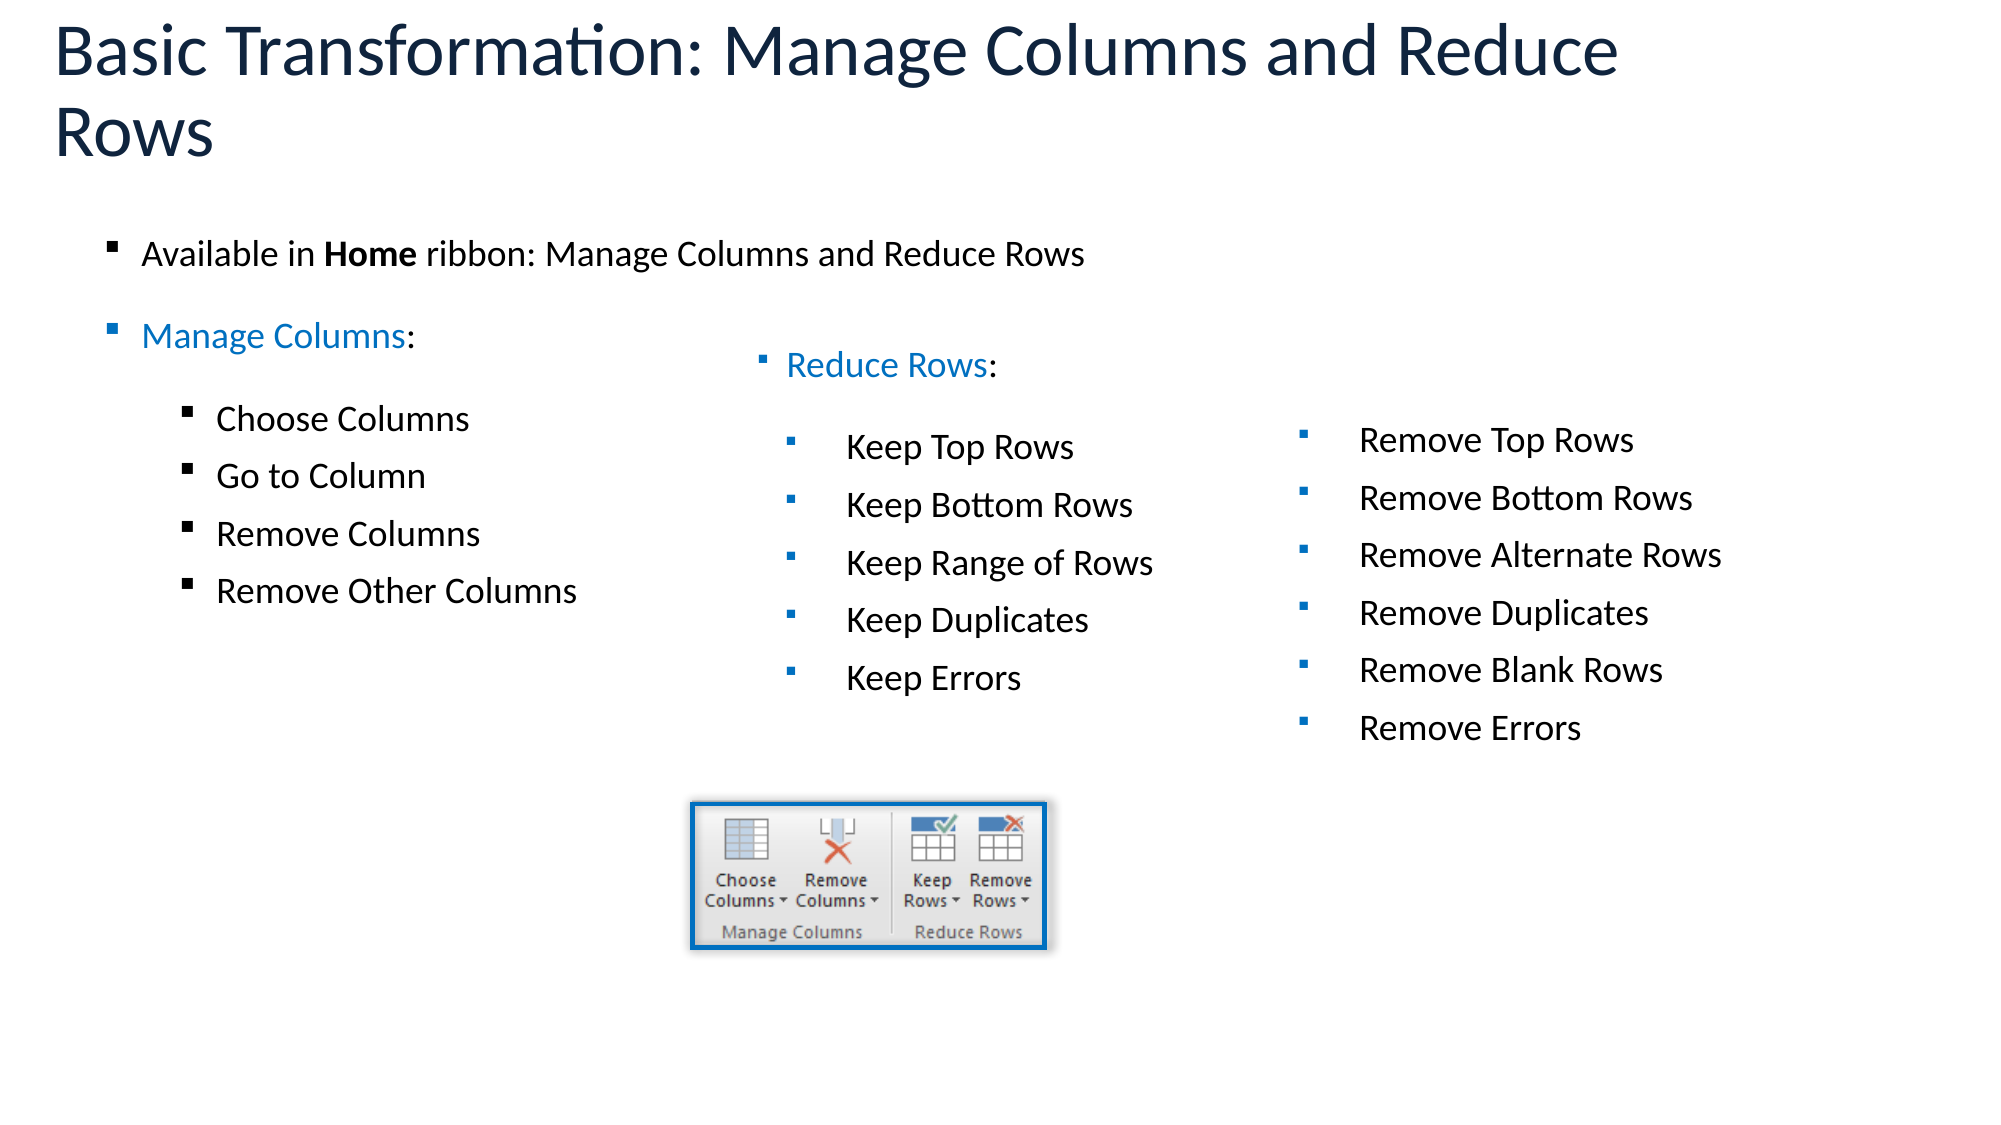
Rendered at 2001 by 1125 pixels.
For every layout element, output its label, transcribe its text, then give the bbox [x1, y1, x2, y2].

text_box Basic Transformation: Manage Columns and Reduce Rows [39, 2, 1757, 176]
text_box Reduce Rows: Keep Top Rows Keep Bottom Rows Keep Range of Rows Keep Duplicates Keep Errors [741, 332, 1313, 705]
text_box Remove Top Rows Remove Bottom Rows Remove Alternate Rows Remove Duplicates Remove Blank Rows Remove Errors [1254, 407, 1806, 756]
text_box Available in Home ribbon: Manage Columns and Reduce Rows Manage Columns: Choose Columns Go to Column Remove Columns Remove Other Columns [89, 221, 1183, 651]
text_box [692, 800, 1045, 948]
